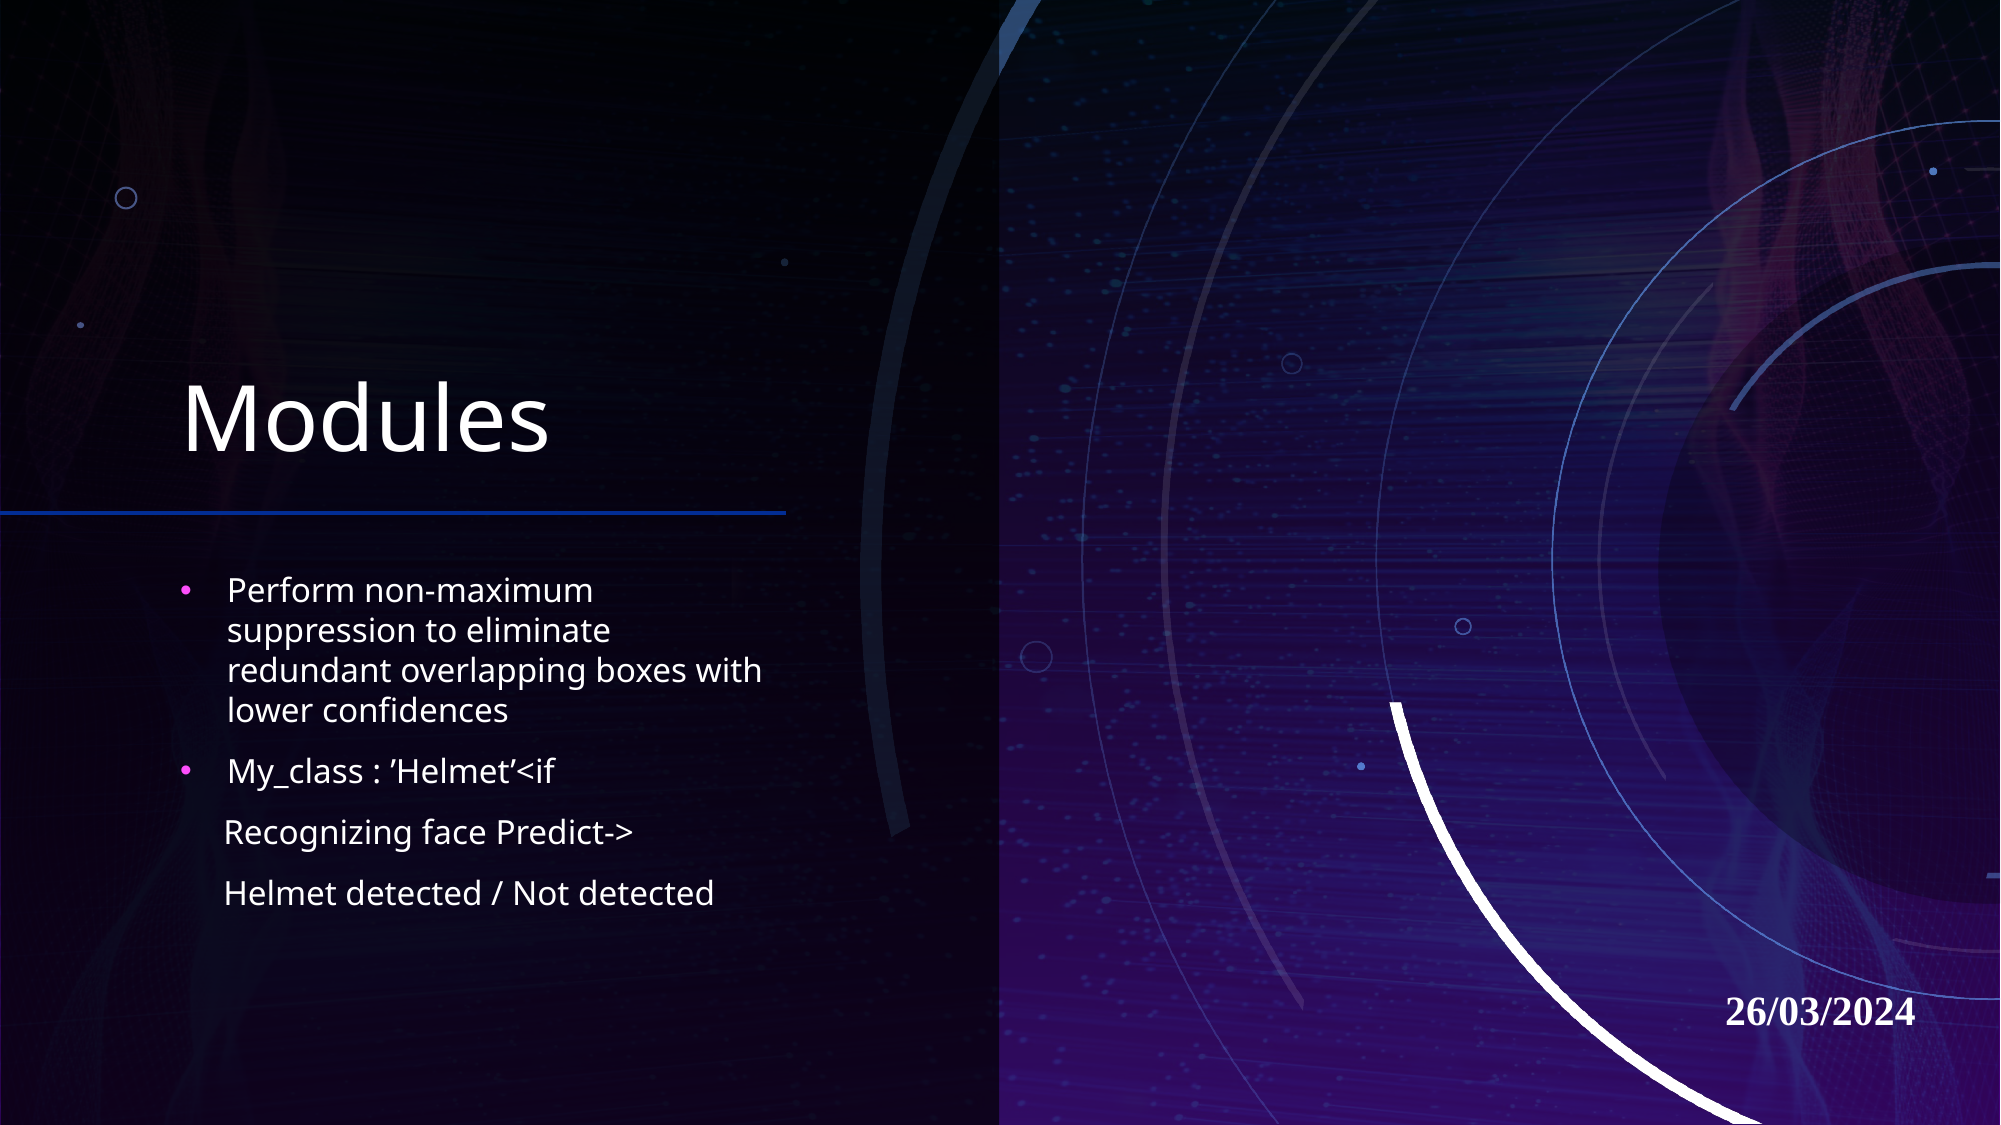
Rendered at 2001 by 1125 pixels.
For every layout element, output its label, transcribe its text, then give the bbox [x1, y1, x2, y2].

picture [731, 0, 2001, 1124]
list Perform non-maximum suppression to eliminate redundant overlapping boxes with lower confidences My_class : ’Helmet’<if Recognizing face Predict-> Helmet detected / Not detected [165, 562, 784, 992]
title Modules [165, 256, 784, 480]
footer 26/03/2024 [1710, 968, 1992, 1049]
